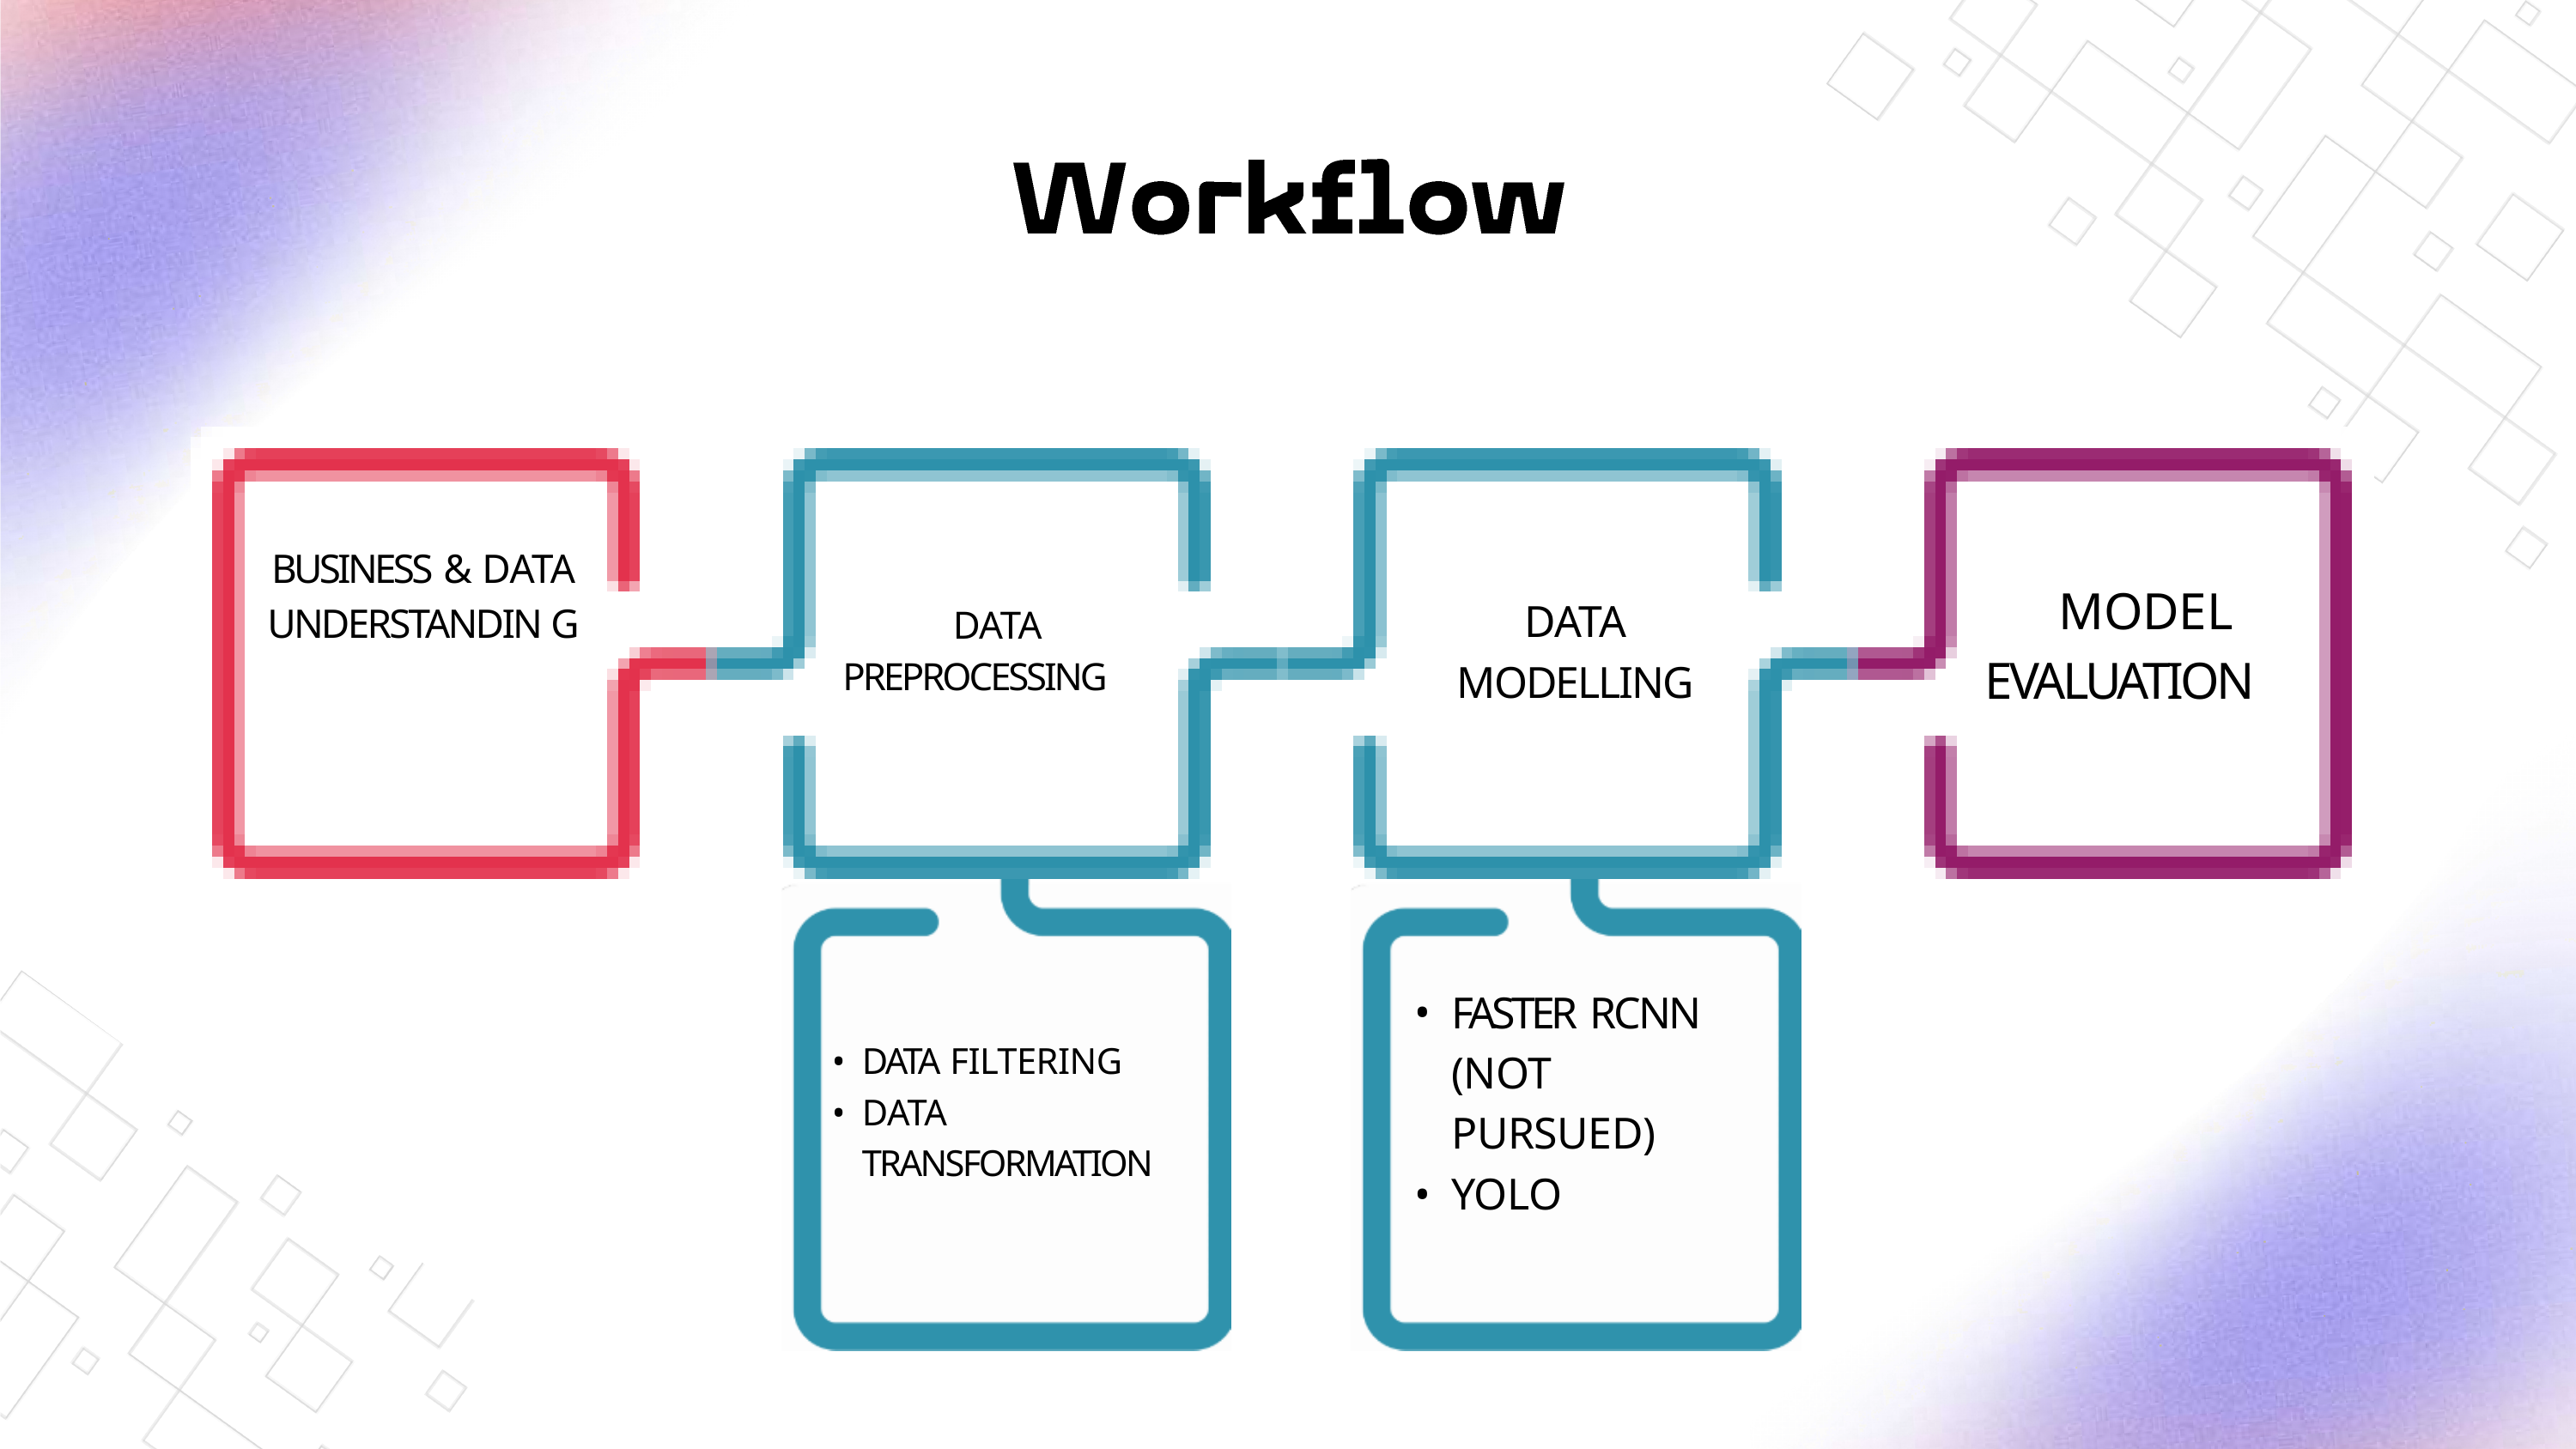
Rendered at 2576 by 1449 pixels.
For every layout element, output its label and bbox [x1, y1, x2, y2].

picture [0, 0, 2576, 1449]
picture [0, 968, 679, 1449]
text_box [781, 879, 1801, 1351]
